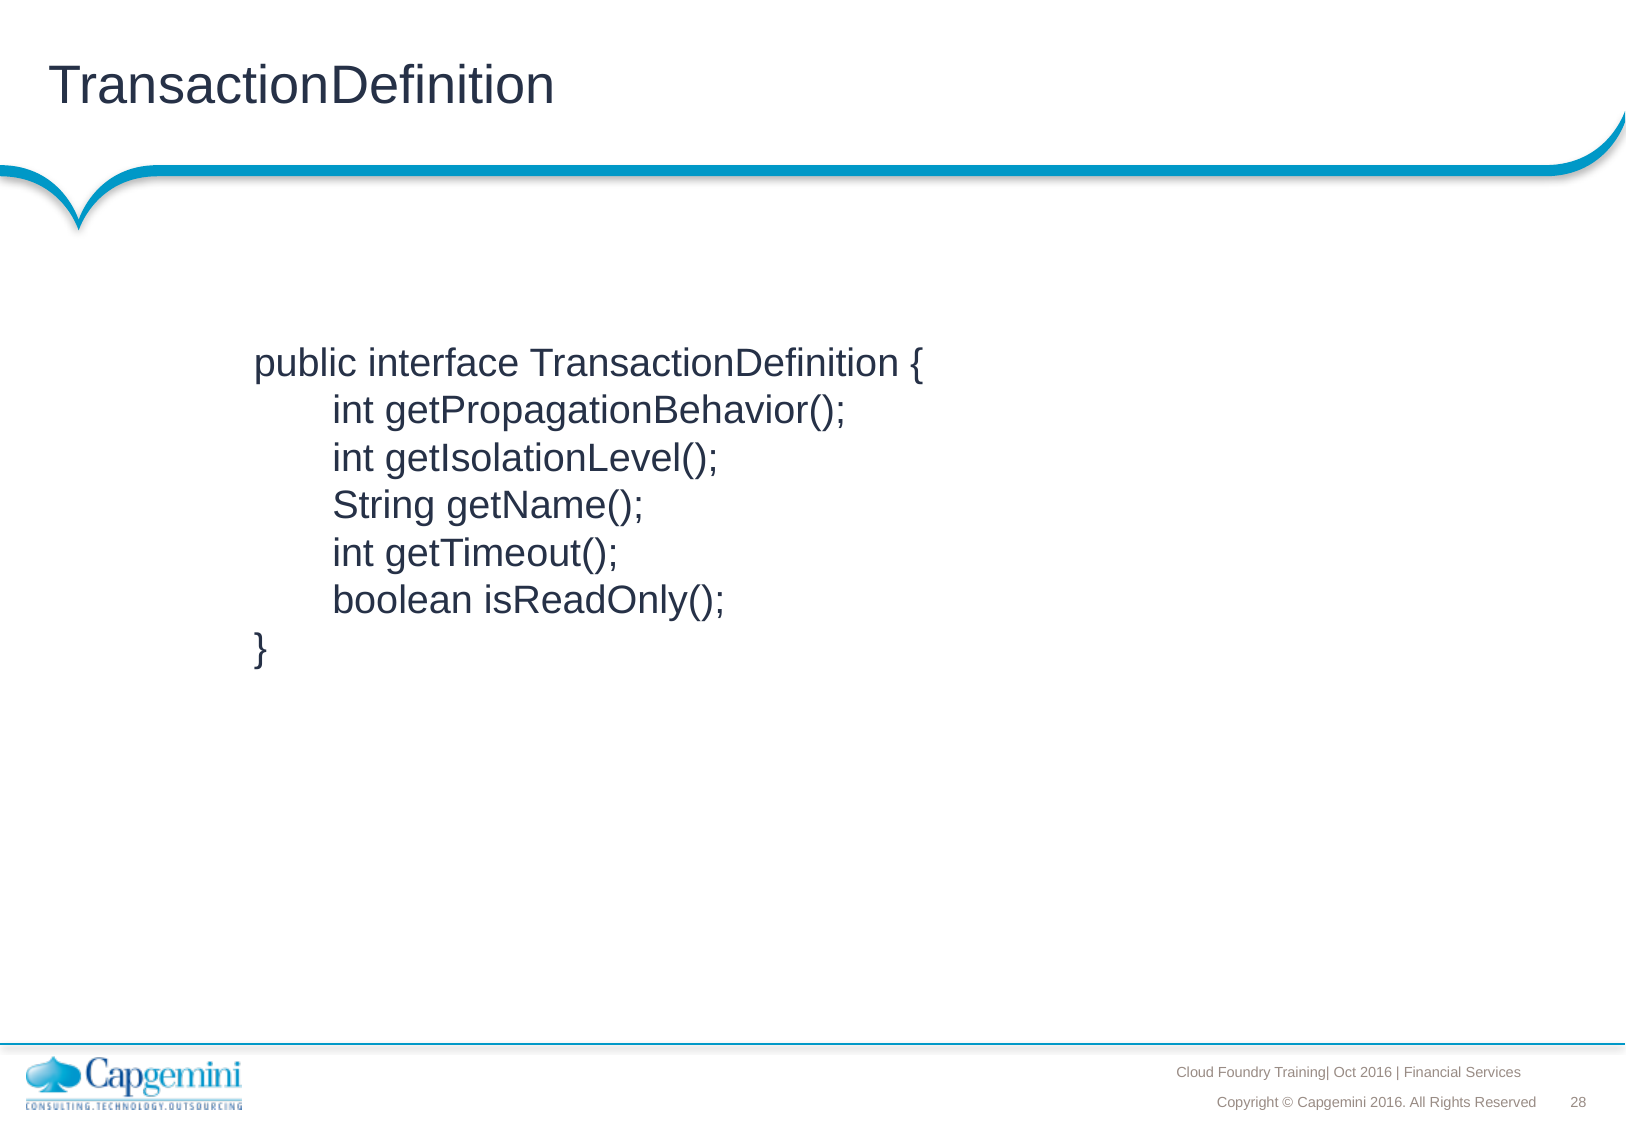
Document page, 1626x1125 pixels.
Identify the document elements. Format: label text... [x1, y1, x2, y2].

text_box public interface TransactionDefinition { int getPropagationBehavior(); int getIsolationLevel(); String getName(); int getTimeout(); boolean isReadOnly(); } [239, 329, 1286, 677]
picture [26, 1056, 242, 1110]
title TransactionDefinition [0, 0, 1625, 165]
